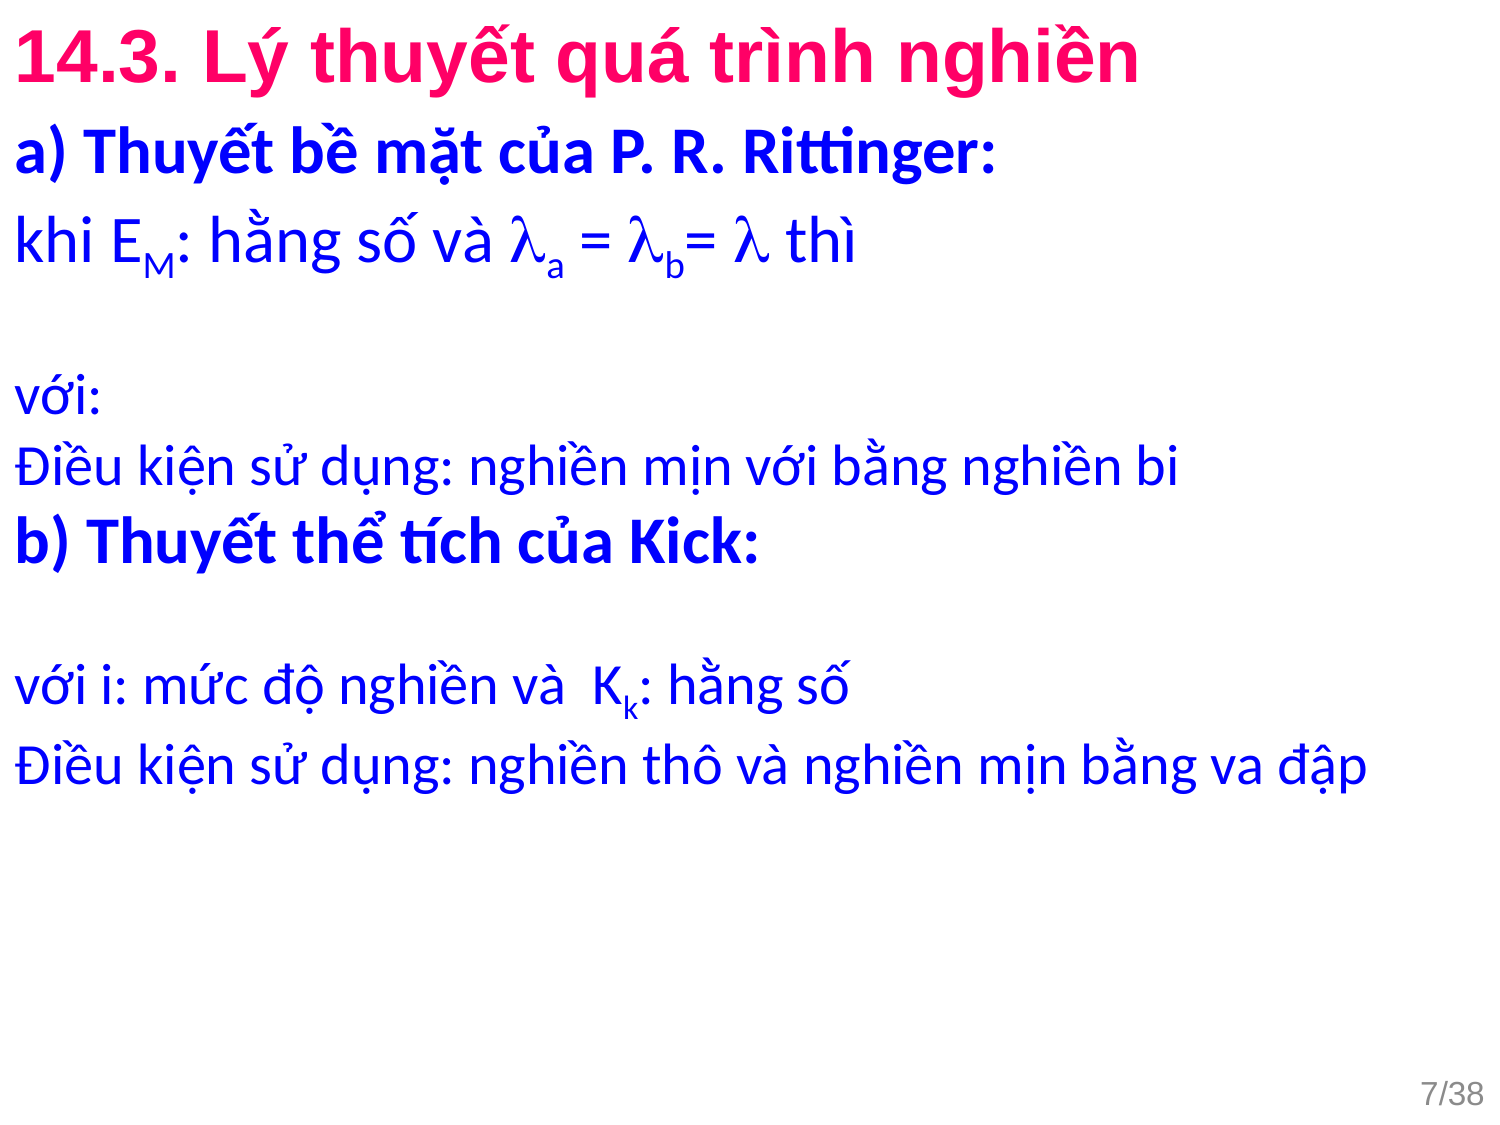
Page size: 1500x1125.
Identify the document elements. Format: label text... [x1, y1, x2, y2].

slide_number 7/38 [1149, 1062, 1500, 1123]
text_box 14.3. Lý thuyết quá trình nghiền [0, 0, 1500, 105]
